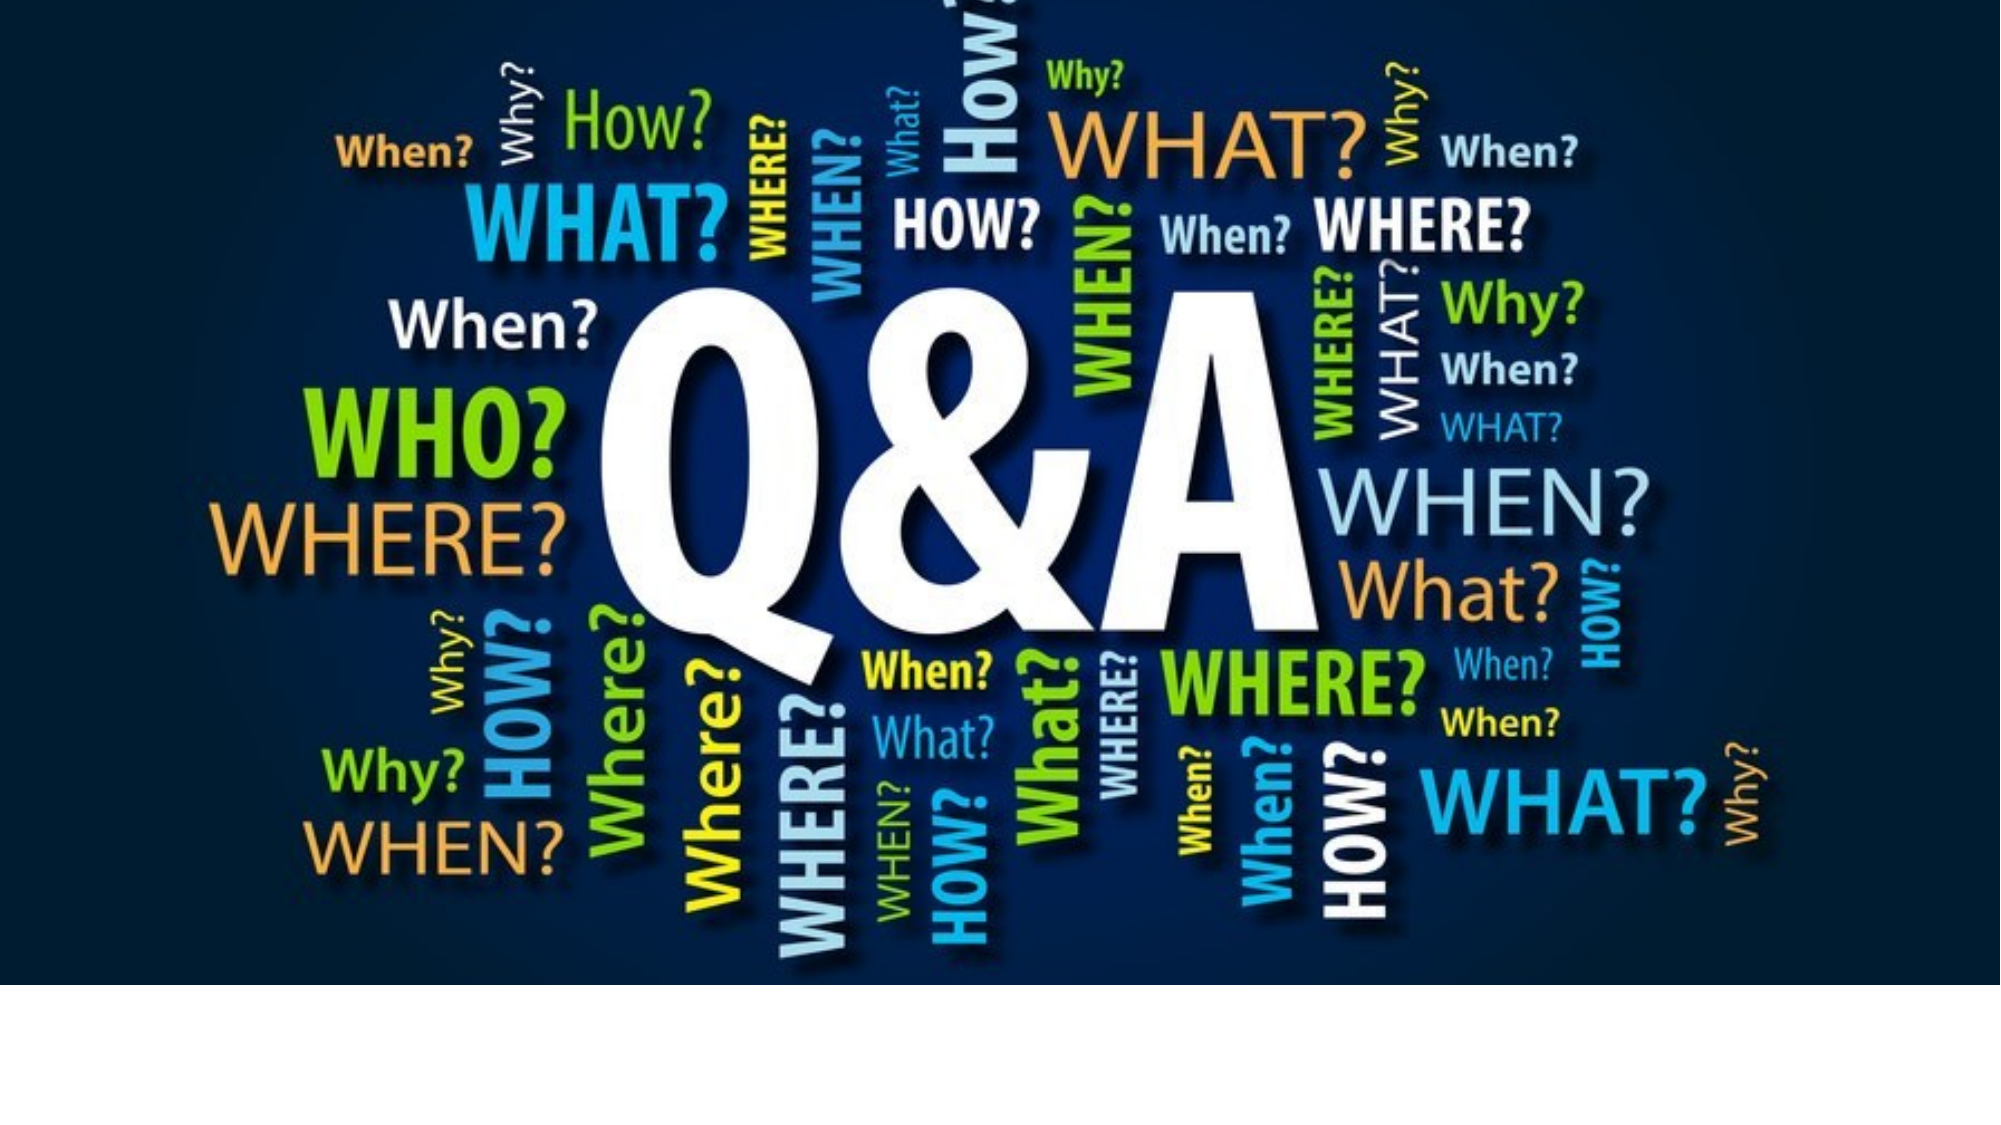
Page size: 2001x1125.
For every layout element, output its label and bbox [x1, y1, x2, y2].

list [0, 0, 2000, 985]
